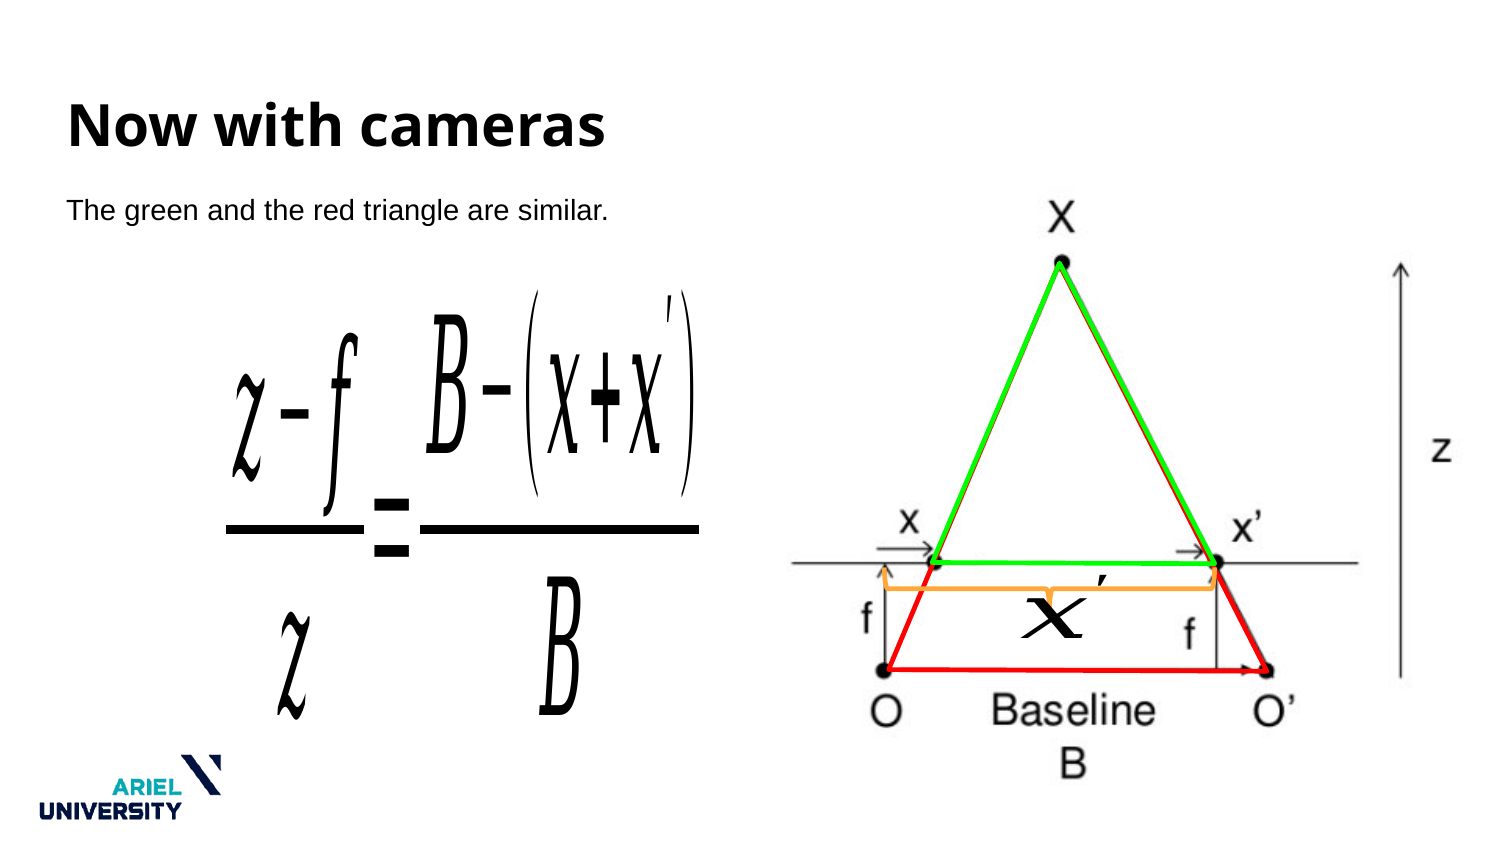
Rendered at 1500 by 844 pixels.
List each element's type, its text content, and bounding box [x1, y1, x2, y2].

picture [761, 175, 1466, 786]
picture [14, 743, 246, 830]
text_box The green and the red triangle are similar. [51, 176, 710, 271]
title Now with cameras [51, 72, 1449, 167]
